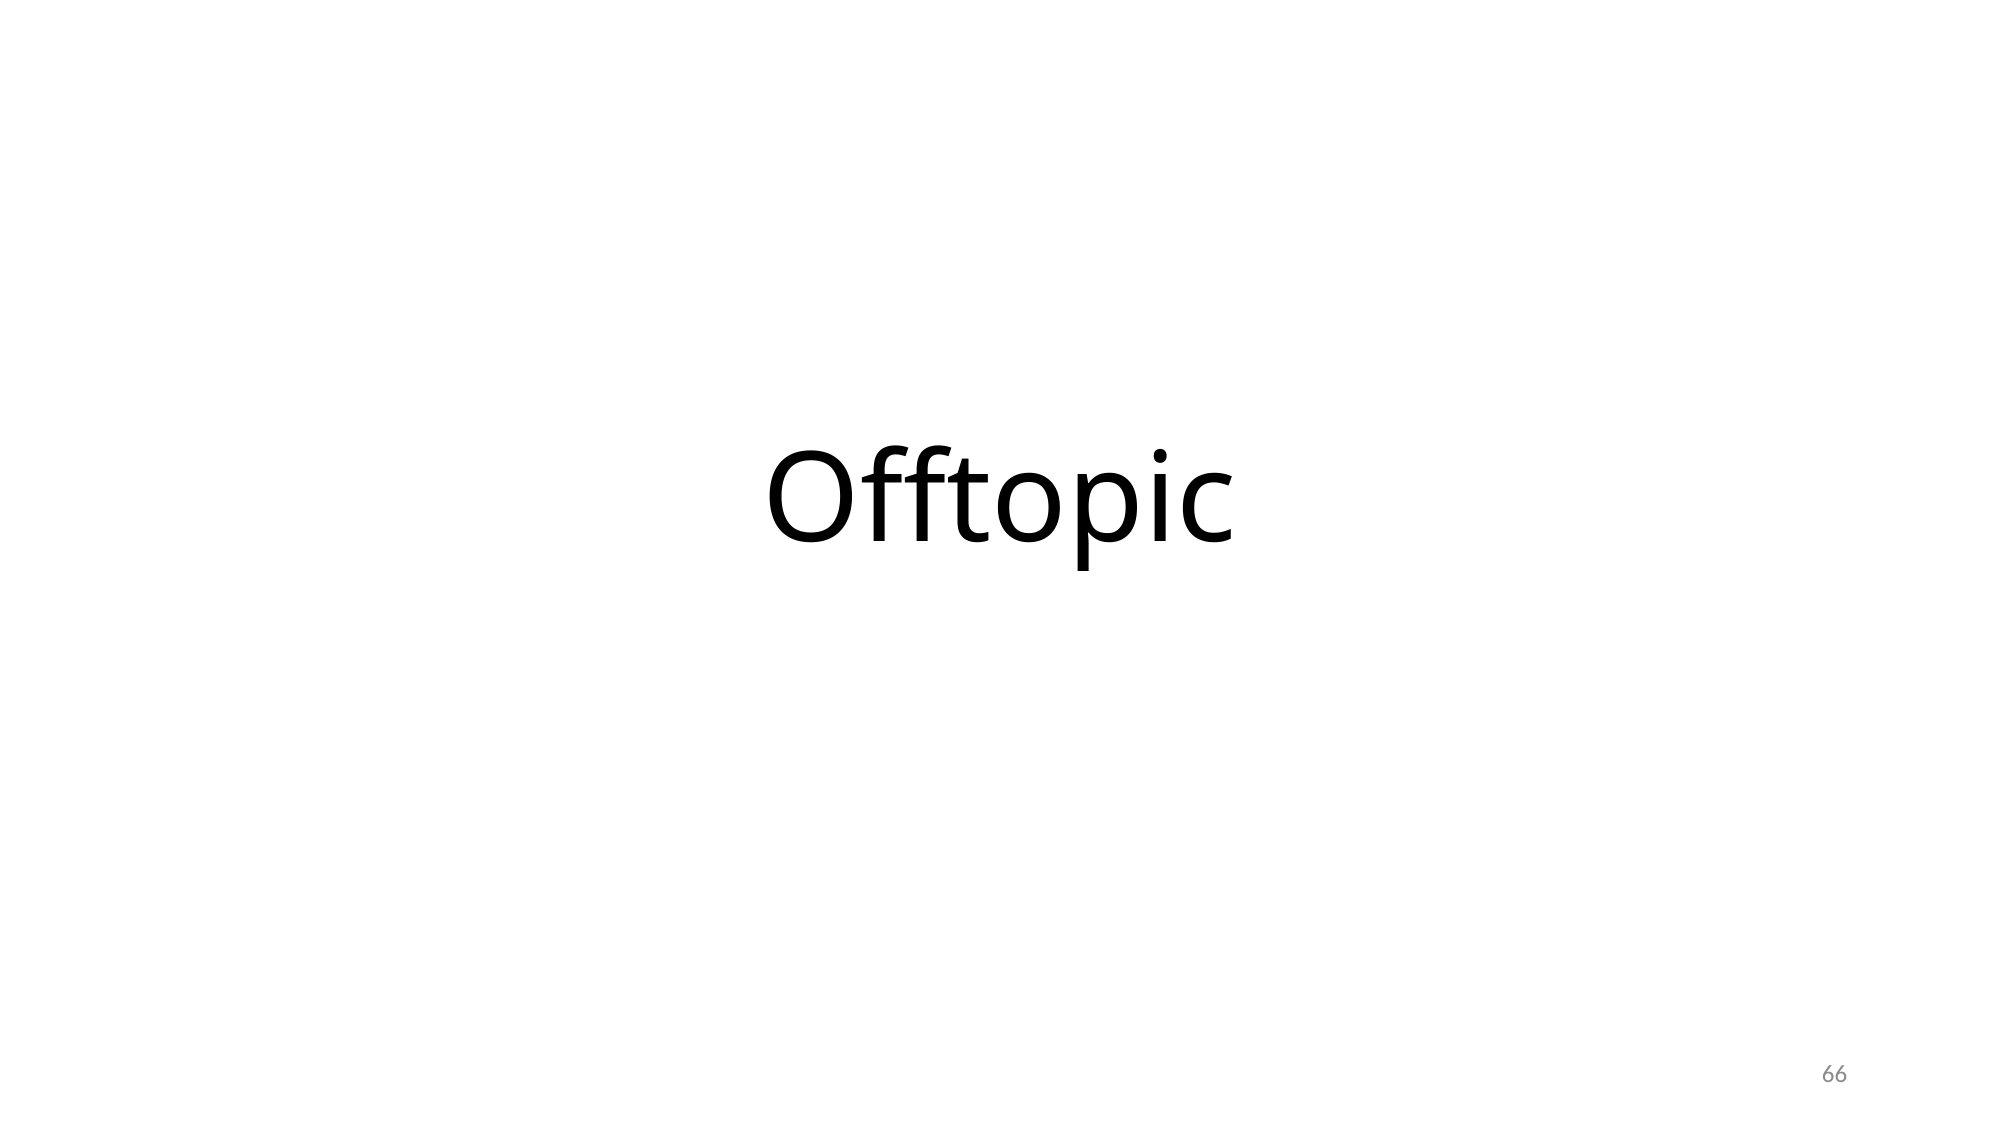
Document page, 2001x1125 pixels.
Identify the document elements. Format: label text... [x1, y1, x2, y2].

title Offtopic [249, 184, 1750, 576]
slide_number 66 [1412, 1042, 1863, 1103]
